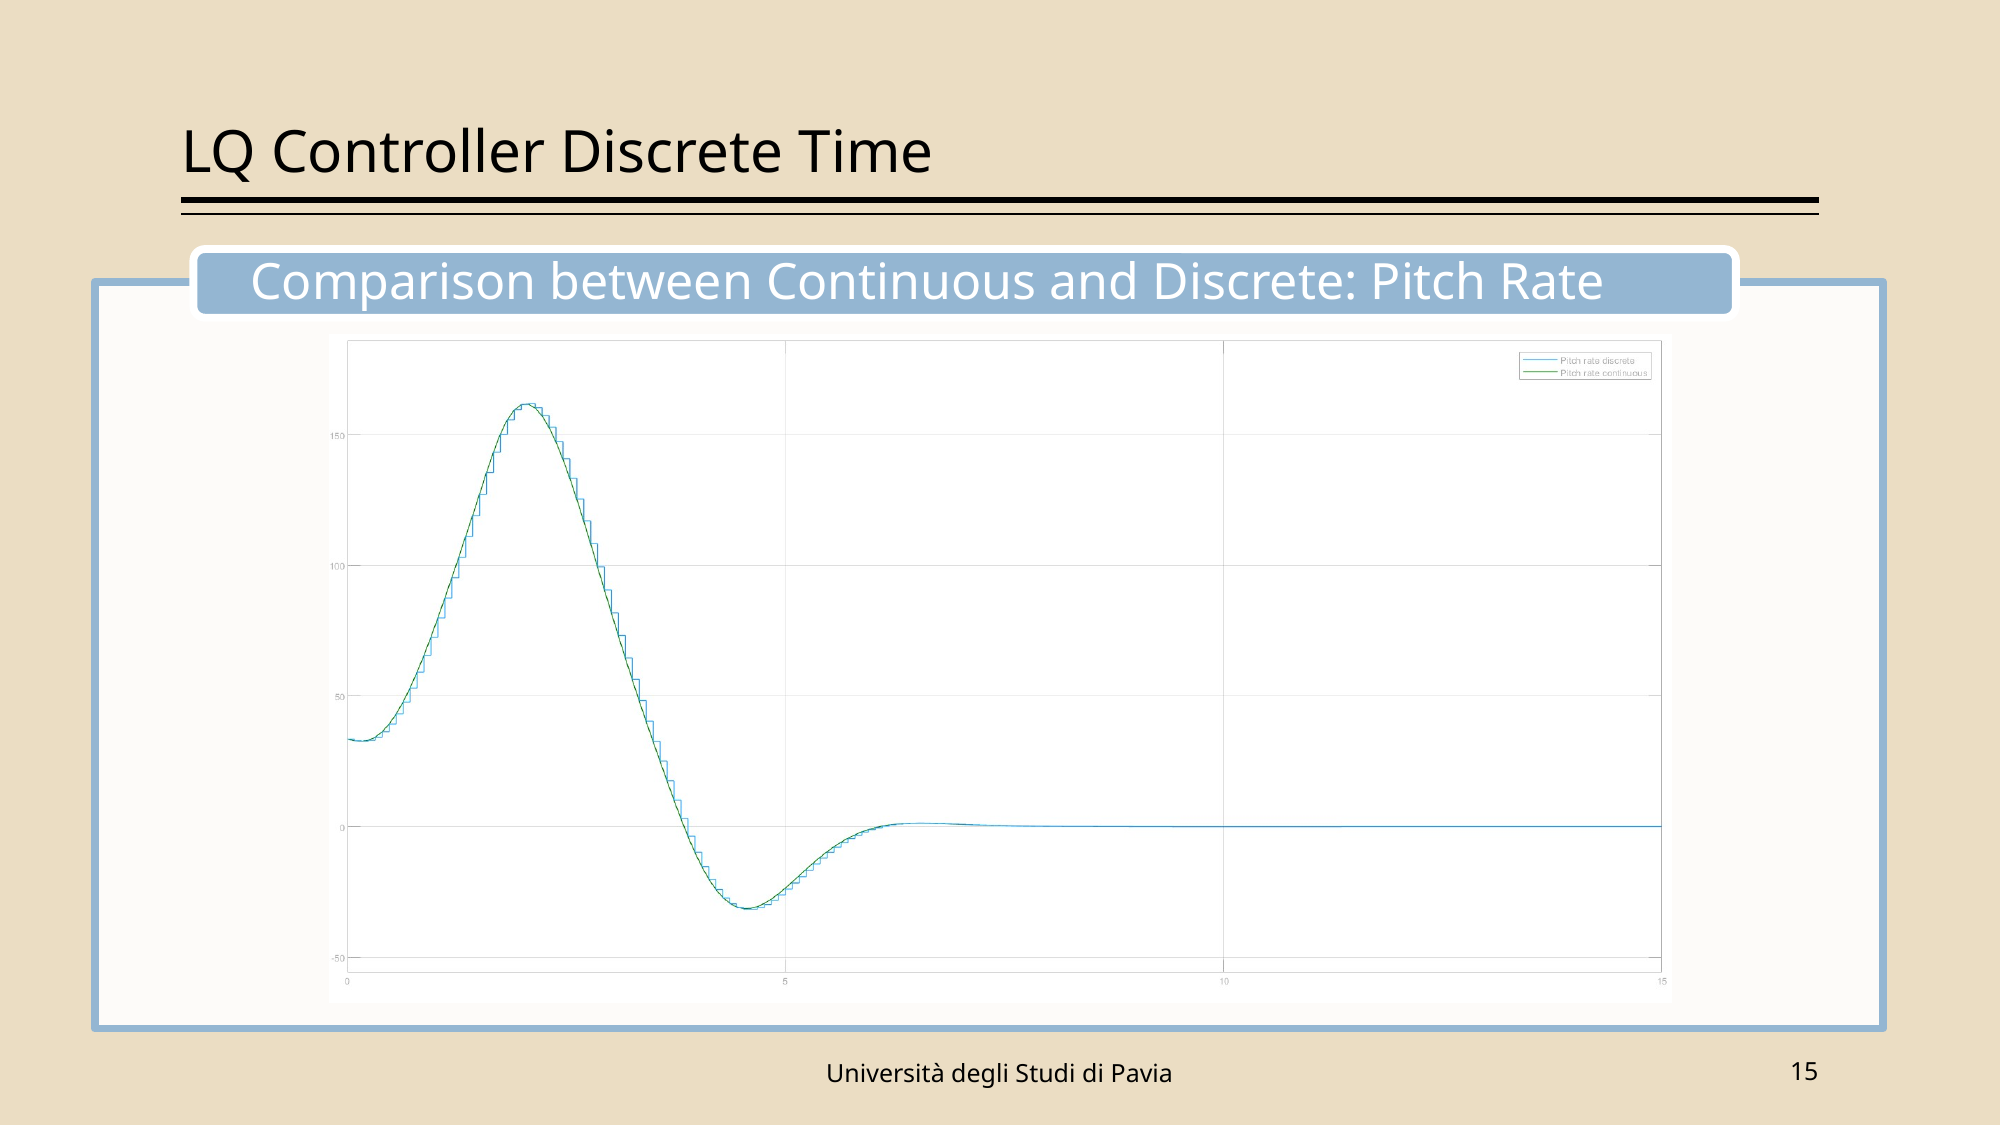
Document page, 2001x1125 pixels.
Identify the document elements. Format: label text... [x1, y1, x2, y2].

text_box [94, 222, 2000, 1029]
footer Università degli Studi di Pavia [481, 1042, 1518, 1103]
title LQ Controller Discrete Time [181, 12, 1819, 193]
picture [329, 334, 1672, 1003]
slide_number 15 [1518, 1042, 1819, 1103]
